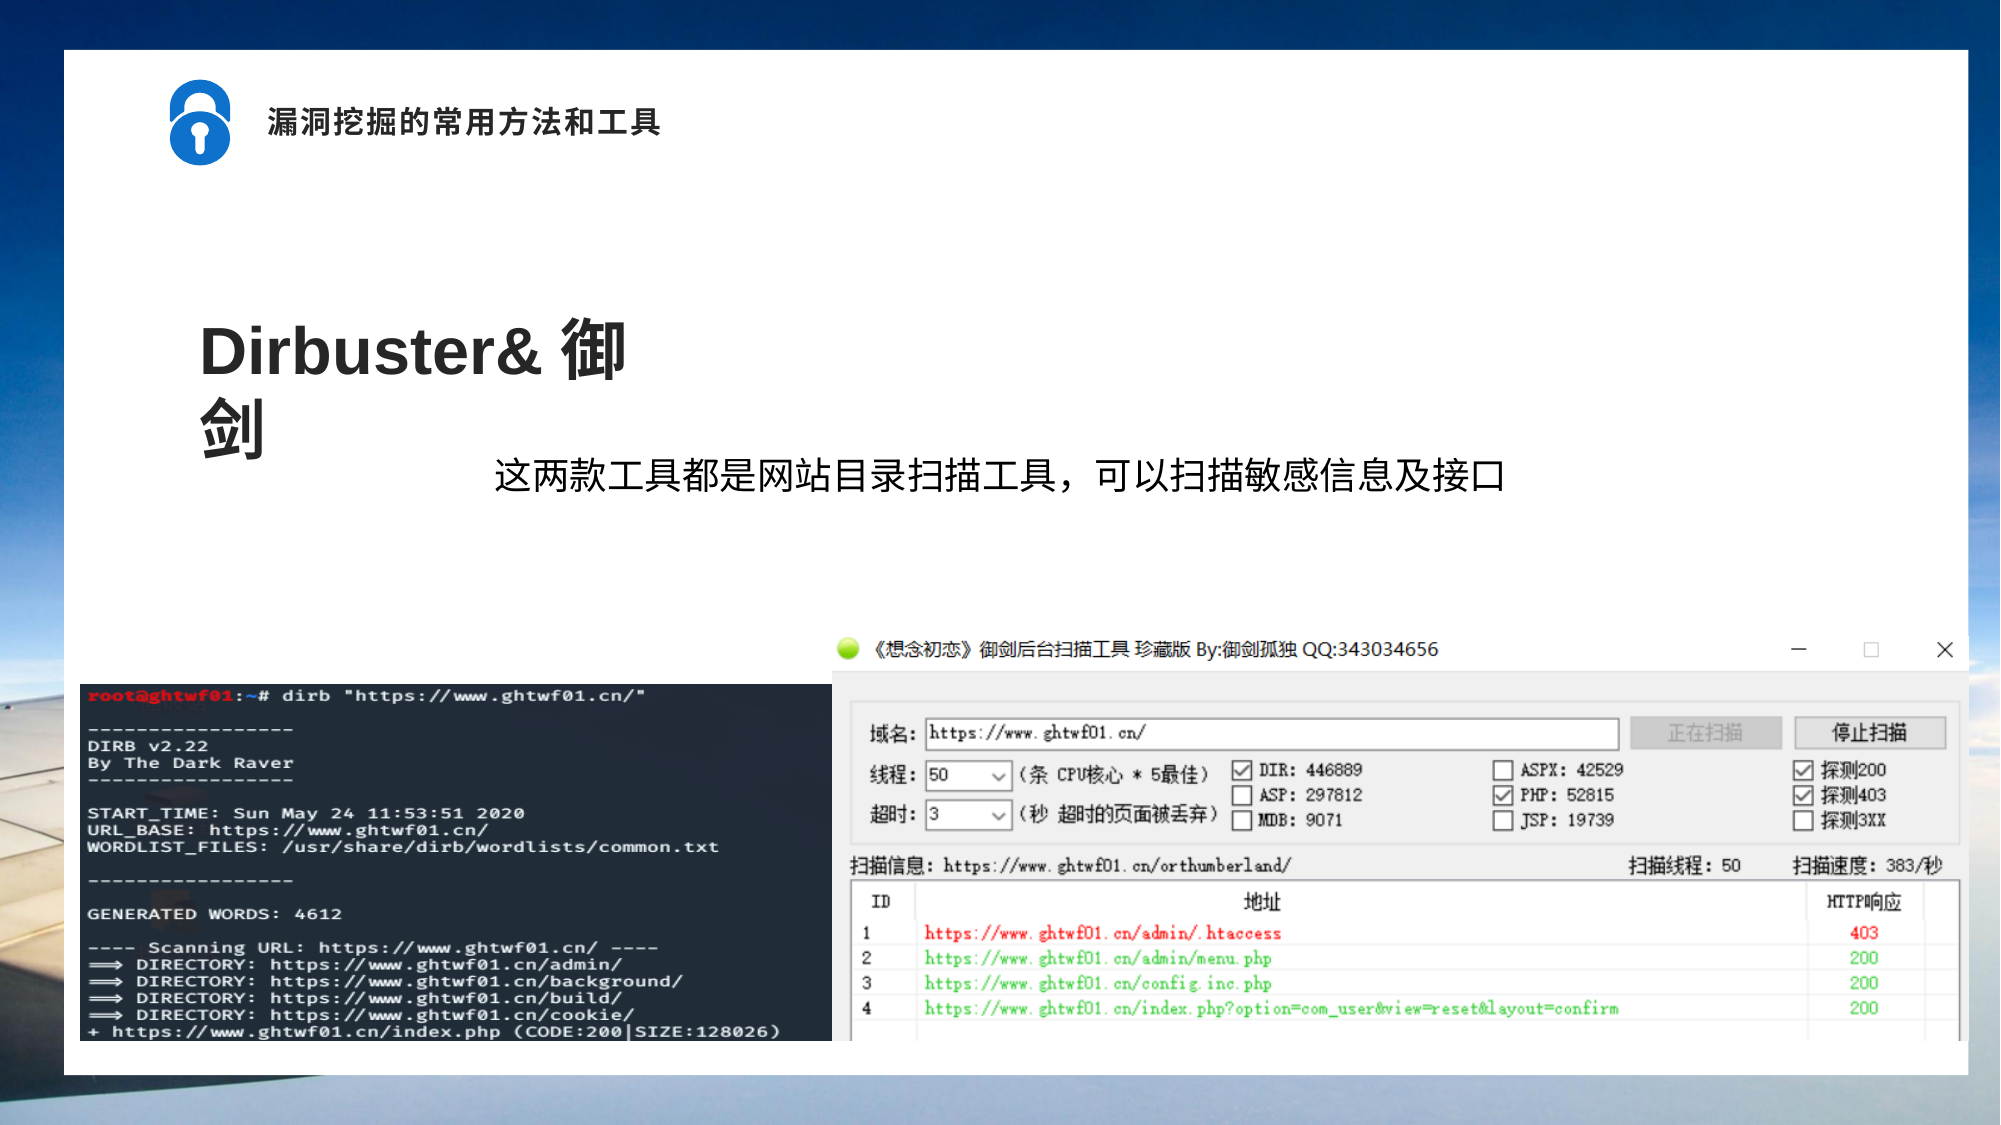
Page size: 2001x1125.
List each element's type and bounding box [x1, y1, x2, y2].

picture [0, 0, 2000, 1125]
text_box [169, 79, 231, 166]
